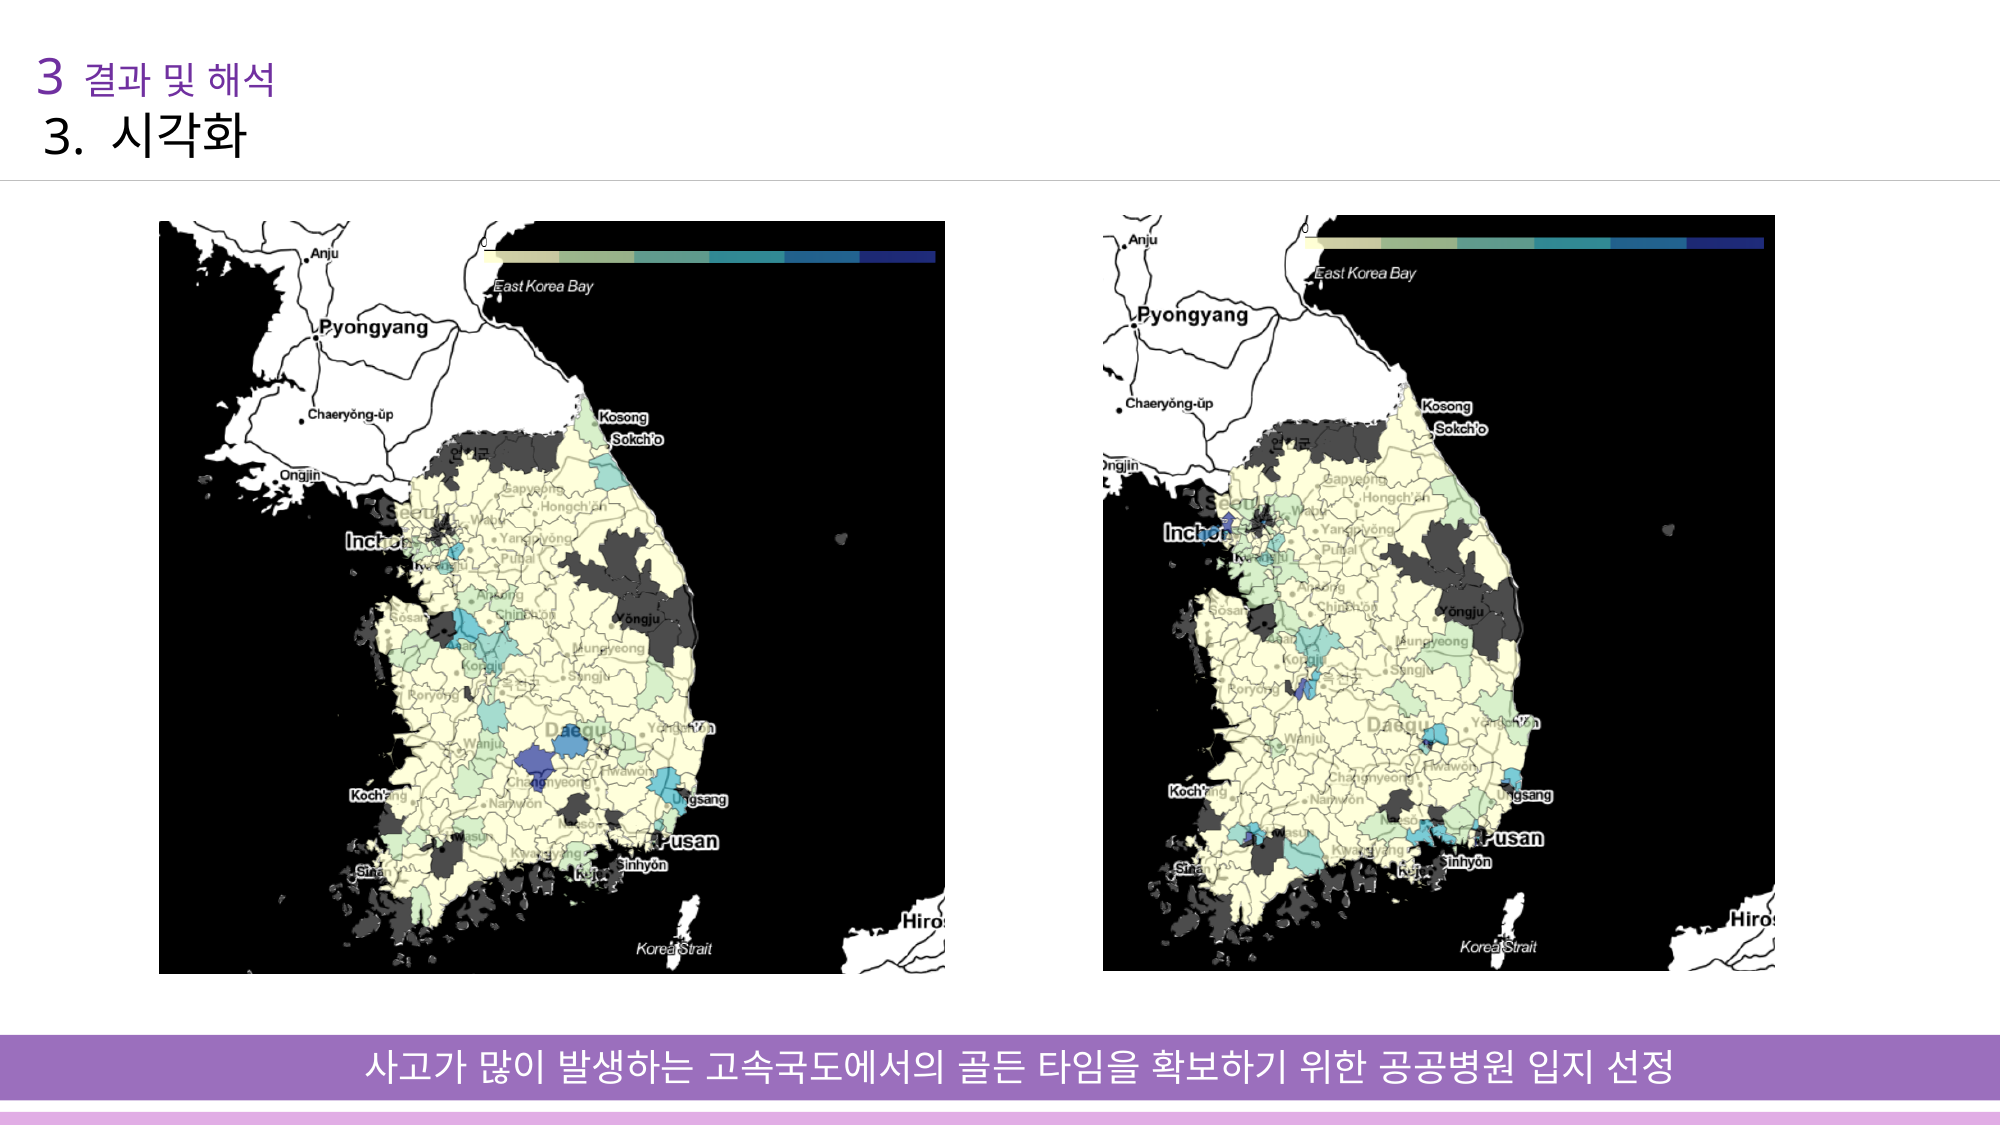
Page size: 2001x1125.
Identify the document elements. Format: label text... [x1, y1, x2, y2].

picture [159, 221, 945, 974]
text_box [0, 1034, 2000, 1125]
text_box 3 결과 및 해석 [21, 37, 590, 113]
picture [1103, 215, 1775, 971]
text_box 3. 시각화 [28, 97, 598, 173]
